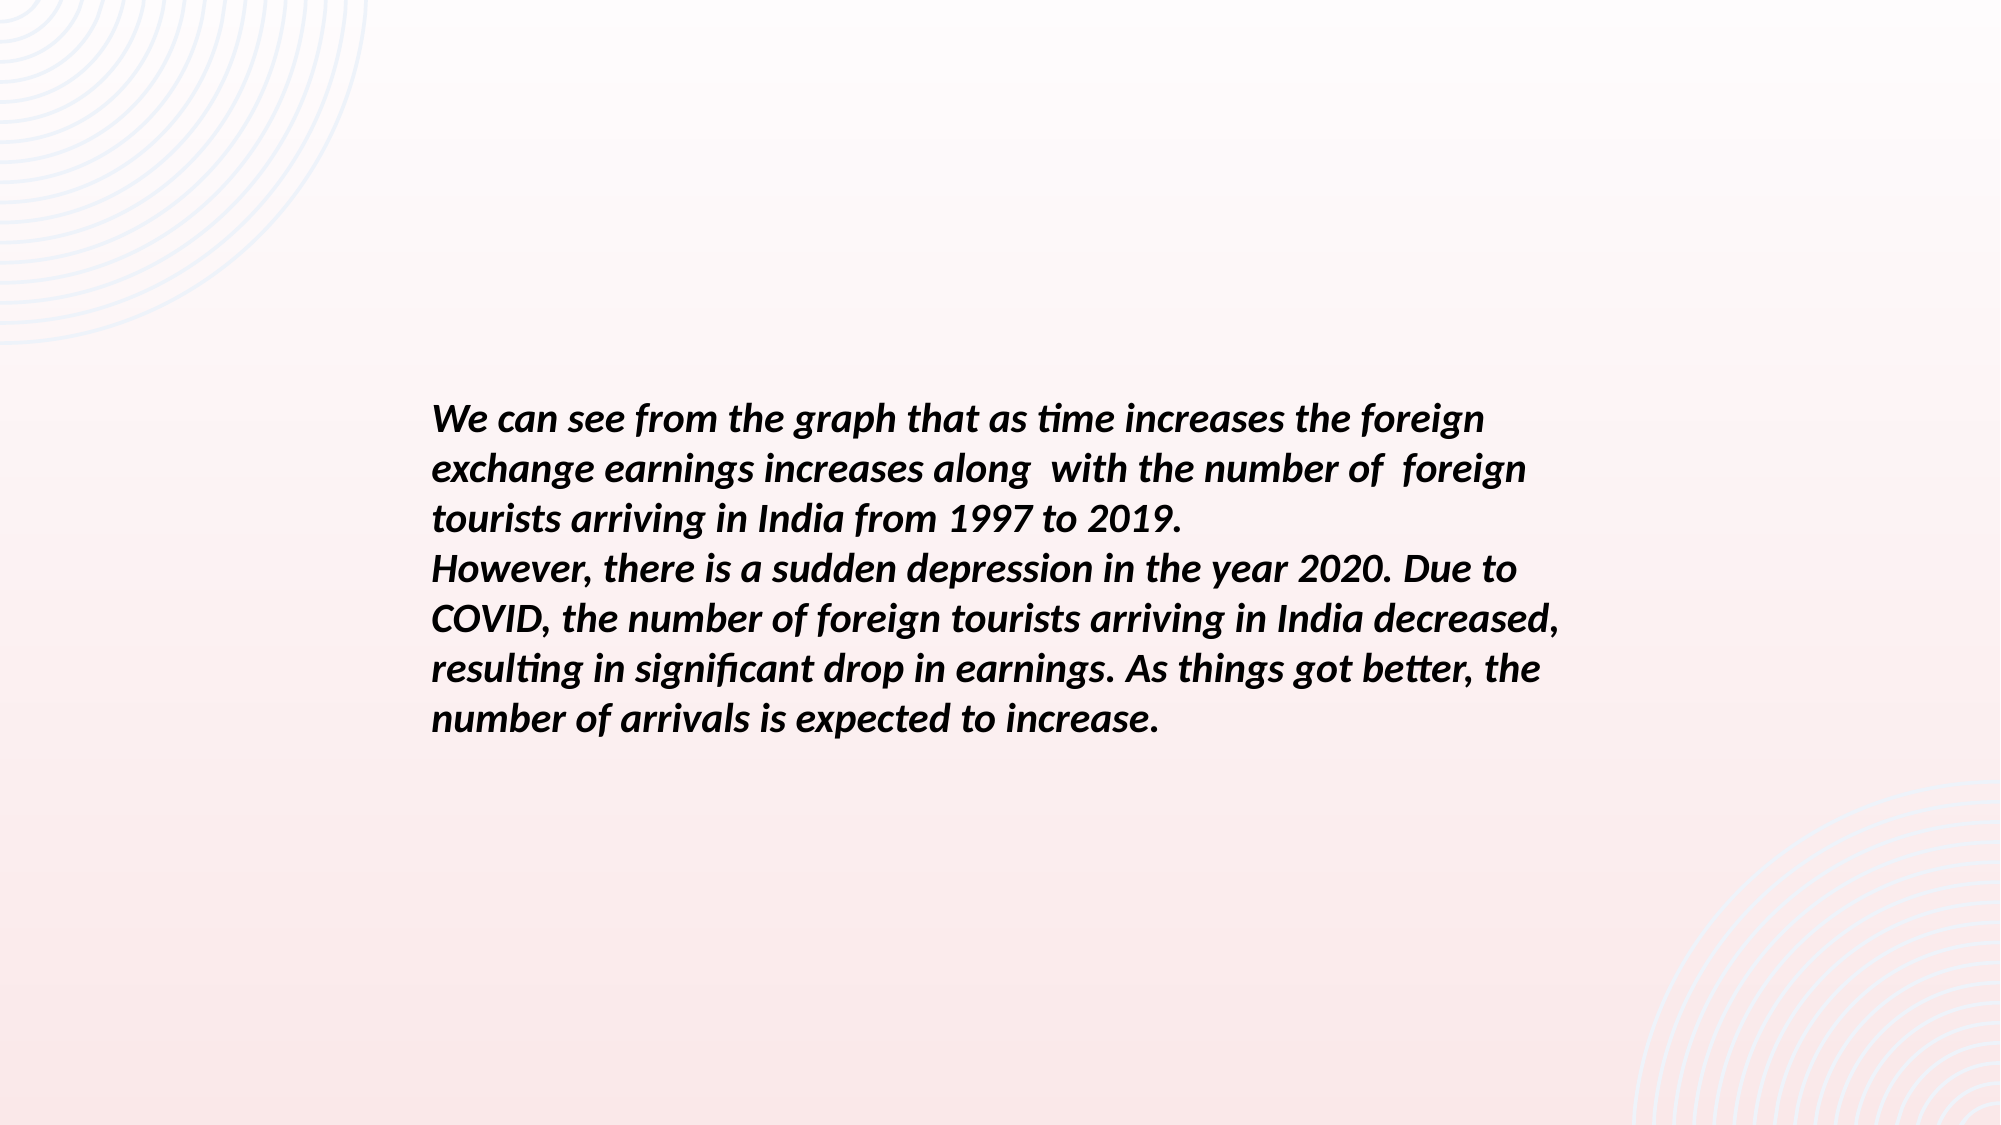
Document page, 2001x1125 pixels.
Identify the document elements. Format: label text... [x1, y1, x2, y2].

text_box We can see from the graph that as time increases the foreign exchange earnings increases along with the number of foreign tourists arriving in India from 1997 to 2019. However, there is a sudden depression in the year 2020. Due to COVID, the number of foreign tourists arriving in India decreased, resulting in significant drop in earnings. As things got better, the number of arrivals is expected to increase. [416, 383, 1579, 799]
